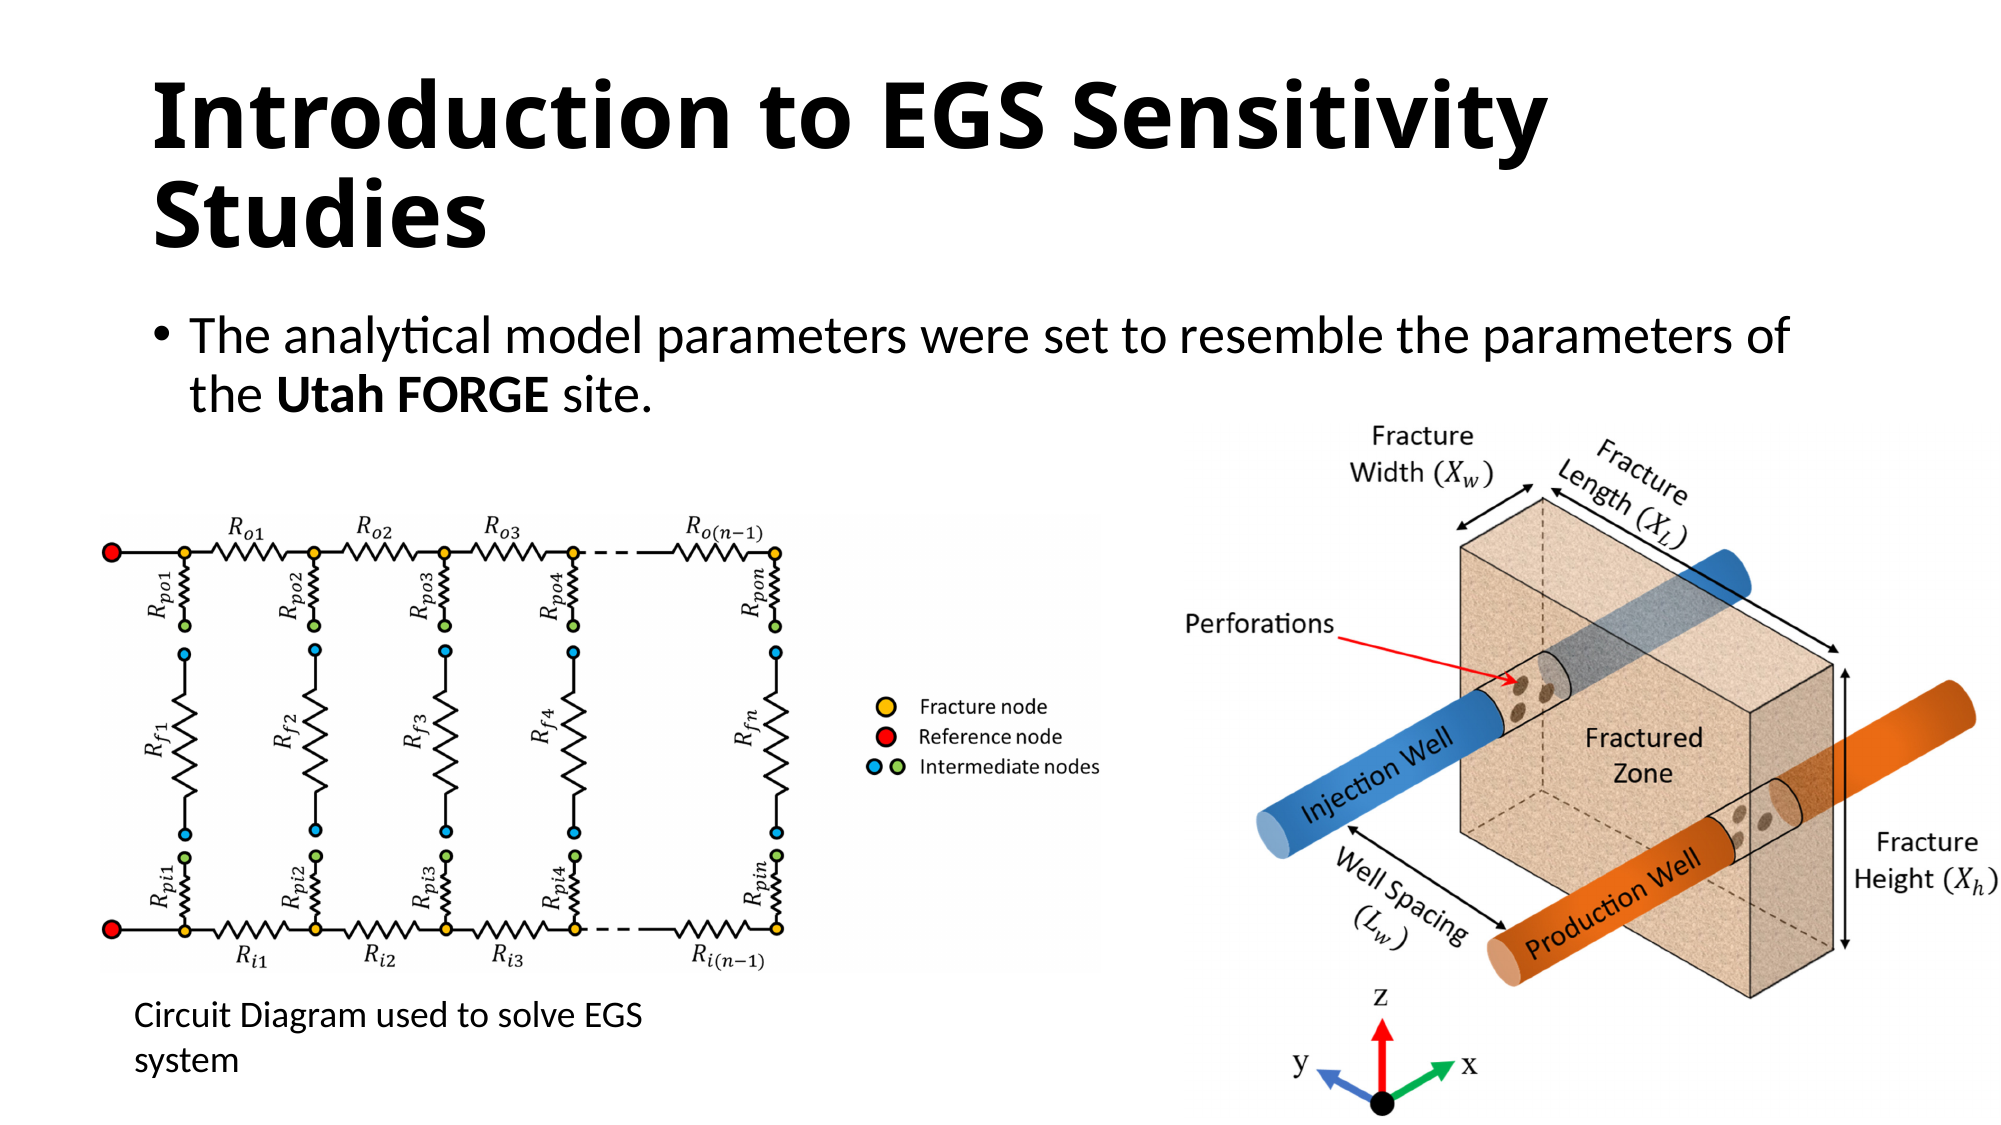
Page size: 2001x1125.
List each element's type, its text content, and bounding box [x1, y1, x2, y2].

list The analytical model parameters were set to resemble the parameters of the Utah FORGE site. [137, 299, 1863, 1014]
picture [1184, 423, 2000, 1118]
text_box Circuit Diagram used to solve EGS system [119, 982, 752, 1088]
title Introduction to EGS Sensitivity Studies [137, 59, 1863, 278]
picture [100, 514, 1101, 973]
